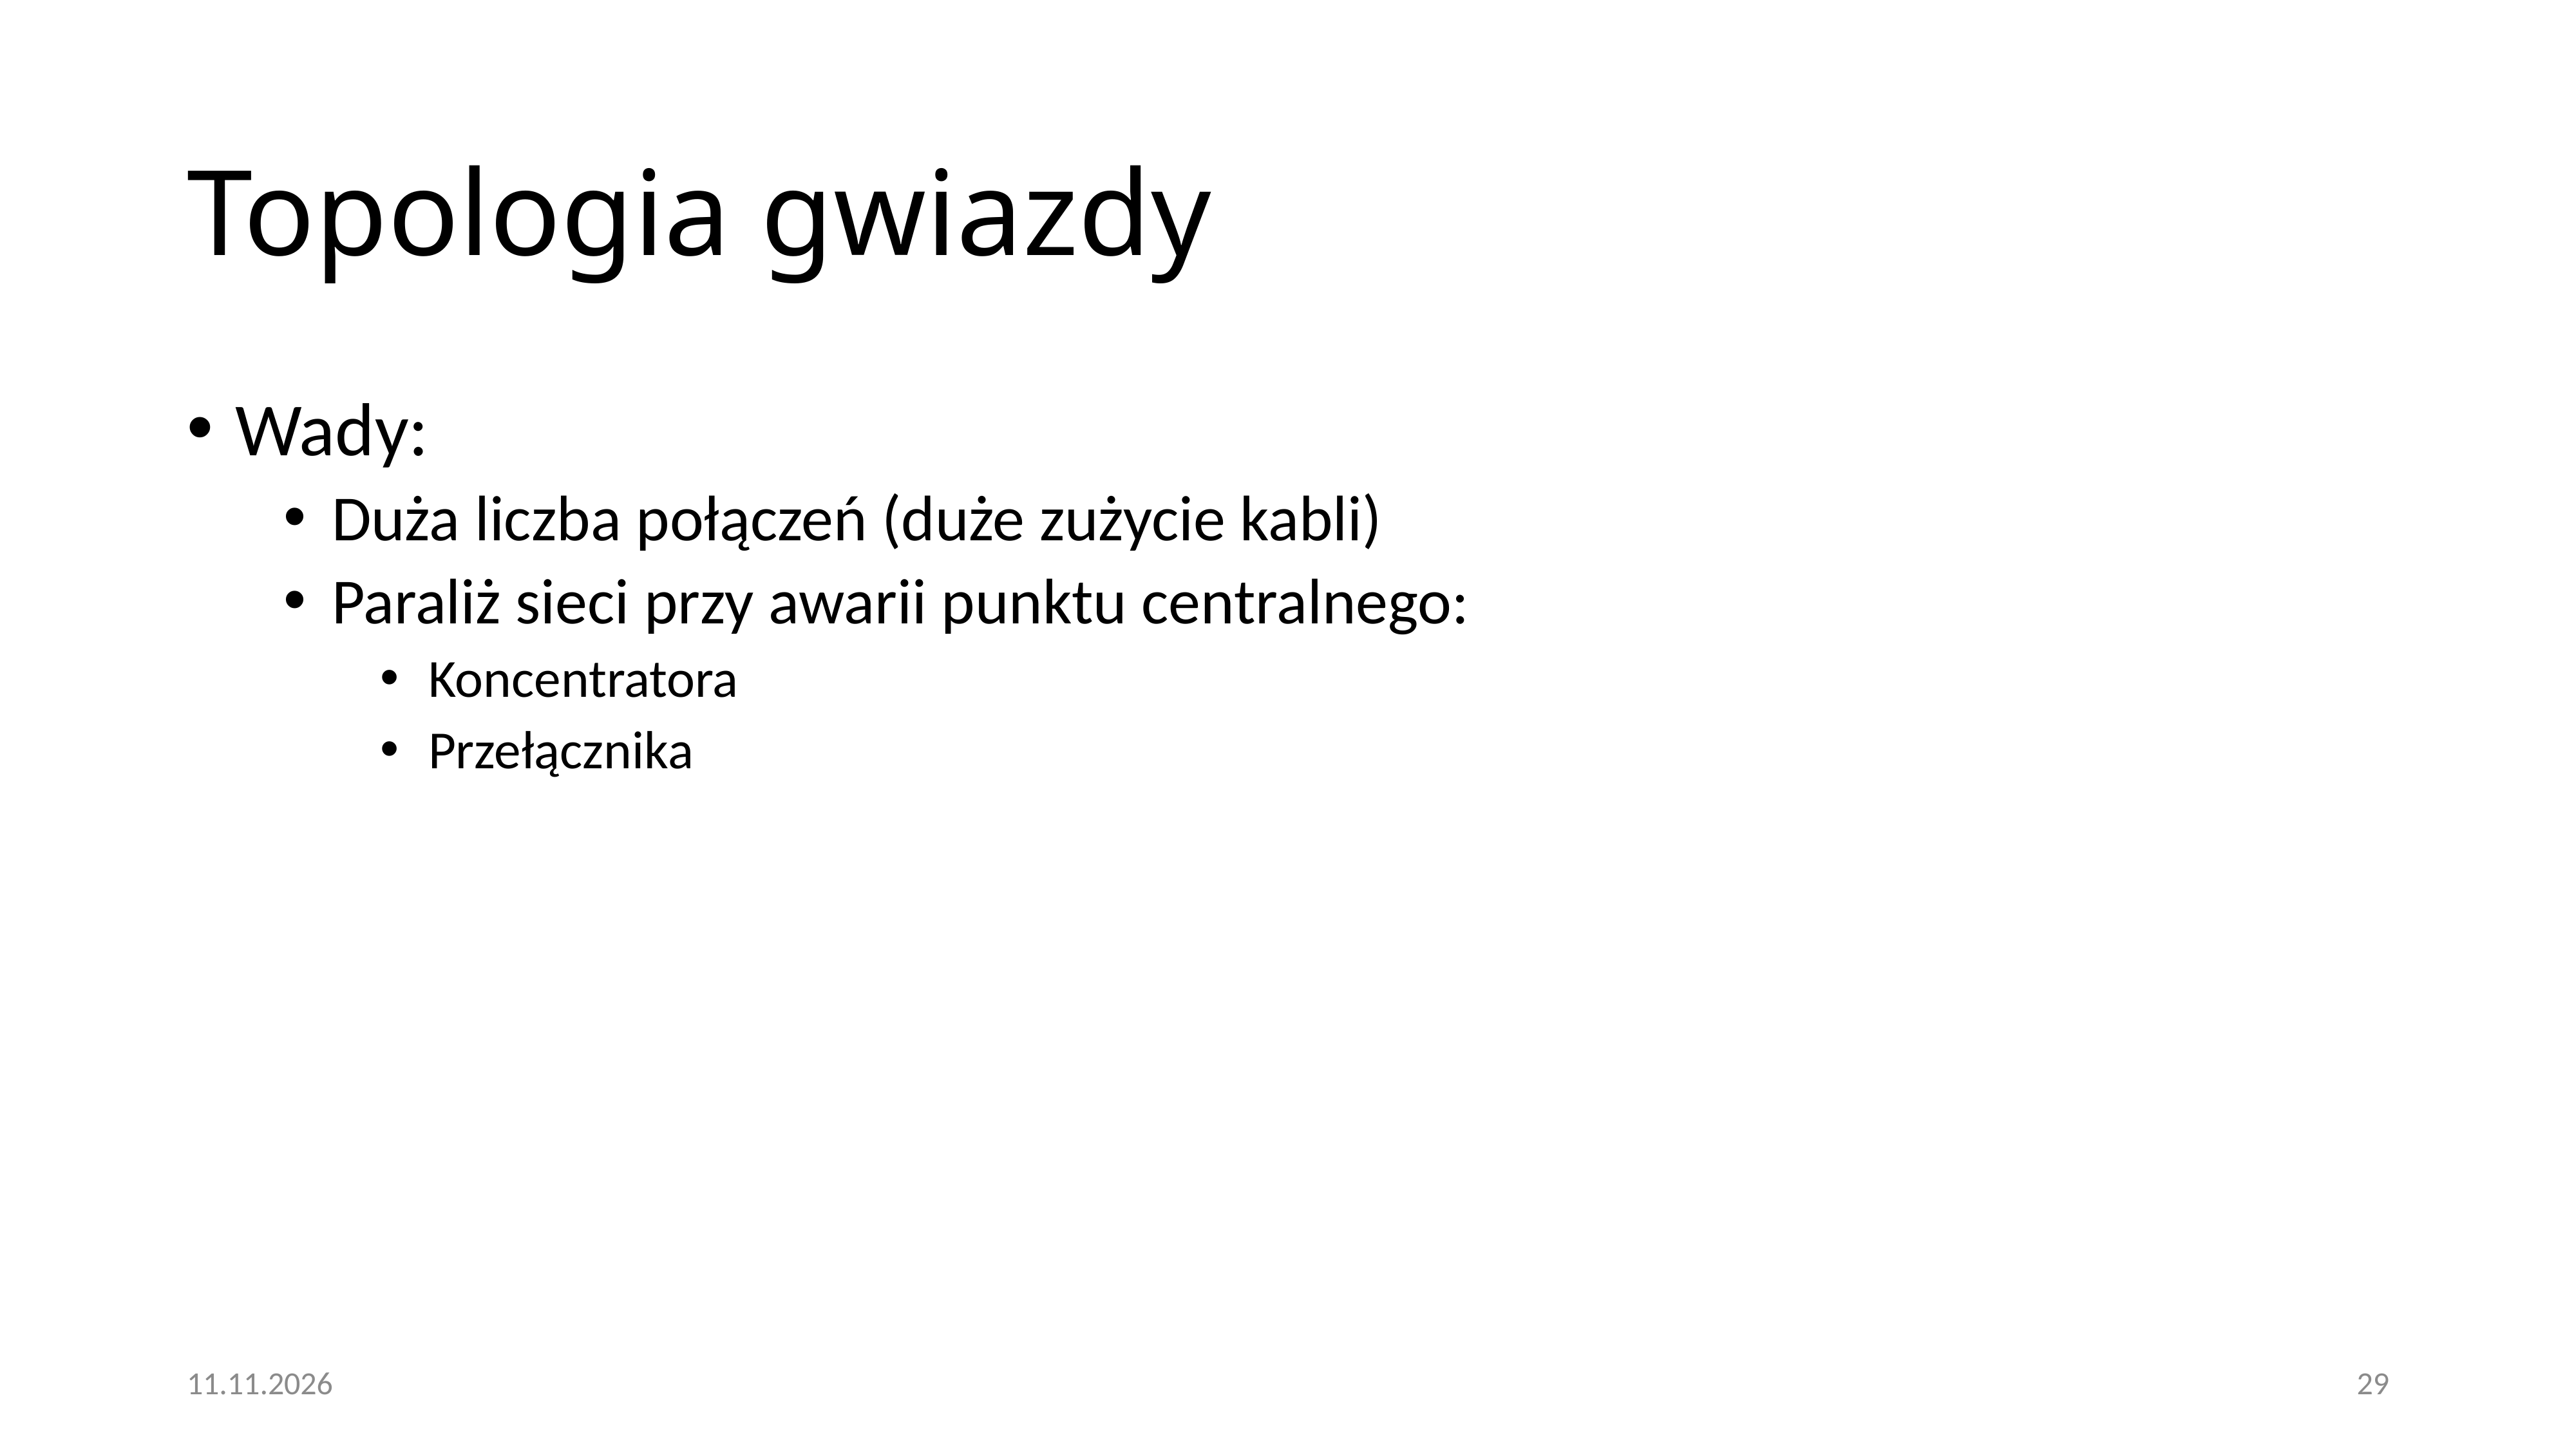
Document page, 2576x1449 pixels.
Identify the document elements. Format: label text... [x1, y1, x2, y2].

title Topologia gwiazdy [177, 77, 2399, 357]
list Wady: Duża liczba połączeń (duże zużycie kabli) Paraliż sieci przy awarii punktu centralnego: Koncentratora Przełącznika [177, 385, 2399, 1305]
slide_number 29 [1819, 1343, 2399, 1421]
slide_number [177, 1343, 757, 1421]
